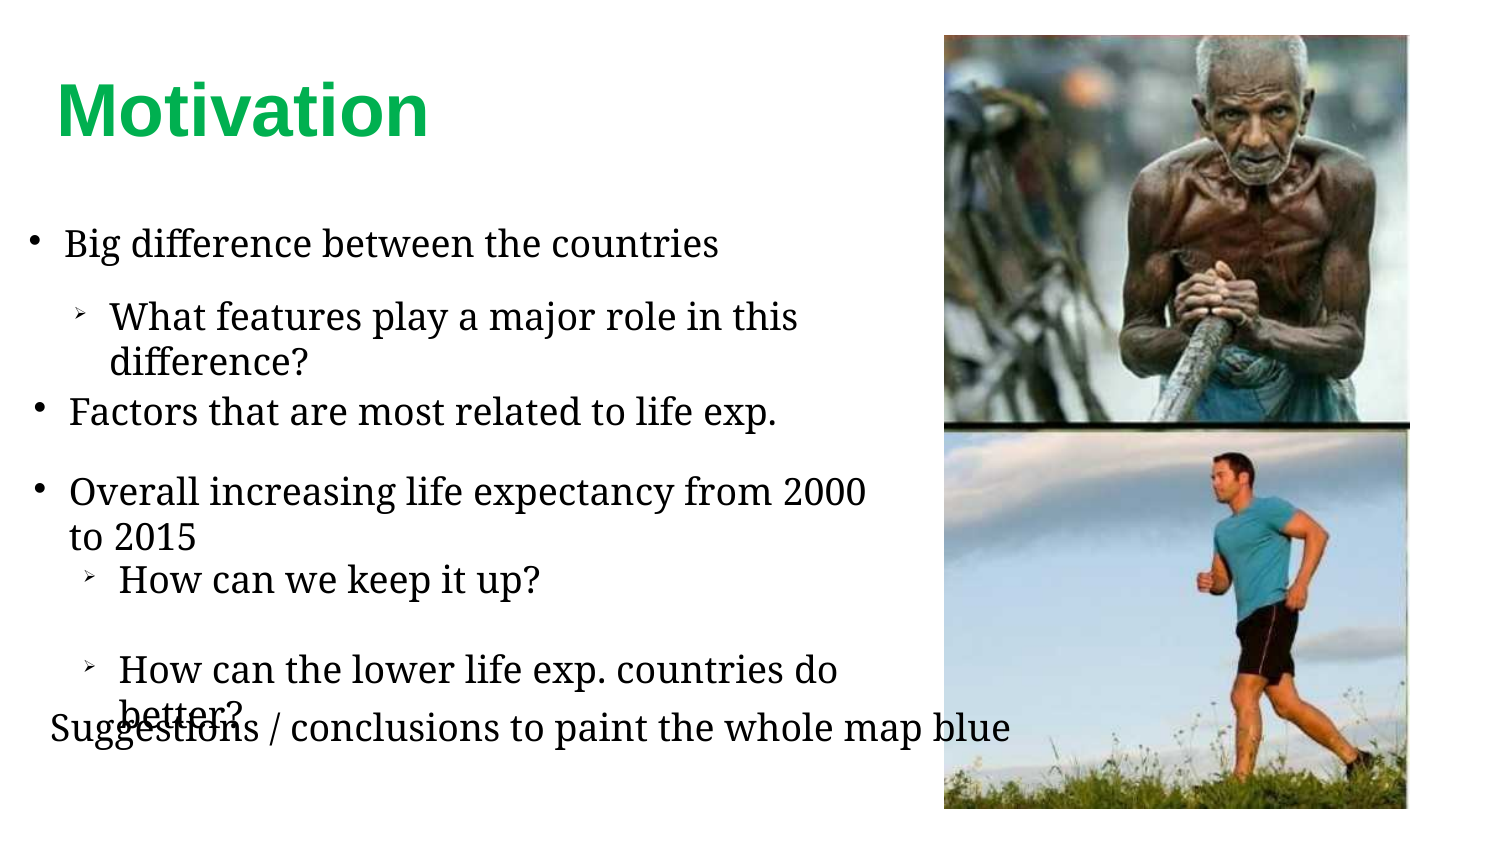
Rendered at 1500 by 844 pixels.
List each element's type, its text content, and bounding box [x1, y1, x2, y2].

text_box Motivation [32, 47, 455, 166]
text_box Big difference between the countries [13, 212, 937, 282]
picture [944, 35, 1410, 809]
text_box How can we keep it up? How can the lower life exp. countries do better? [32, 548, 886, 662]
text_box Suggestions / conclusions to paint the whole map blue [35, 696, 939, 754]
text_box Overall increasing life expectancy from 2000 to 2015 [18, 460, 922, 518]
text_box What features play a major role in this difference? [23, 285, 877, 343]
text_box Factors that are most related to life exp. [18, 380, 922, 437]
